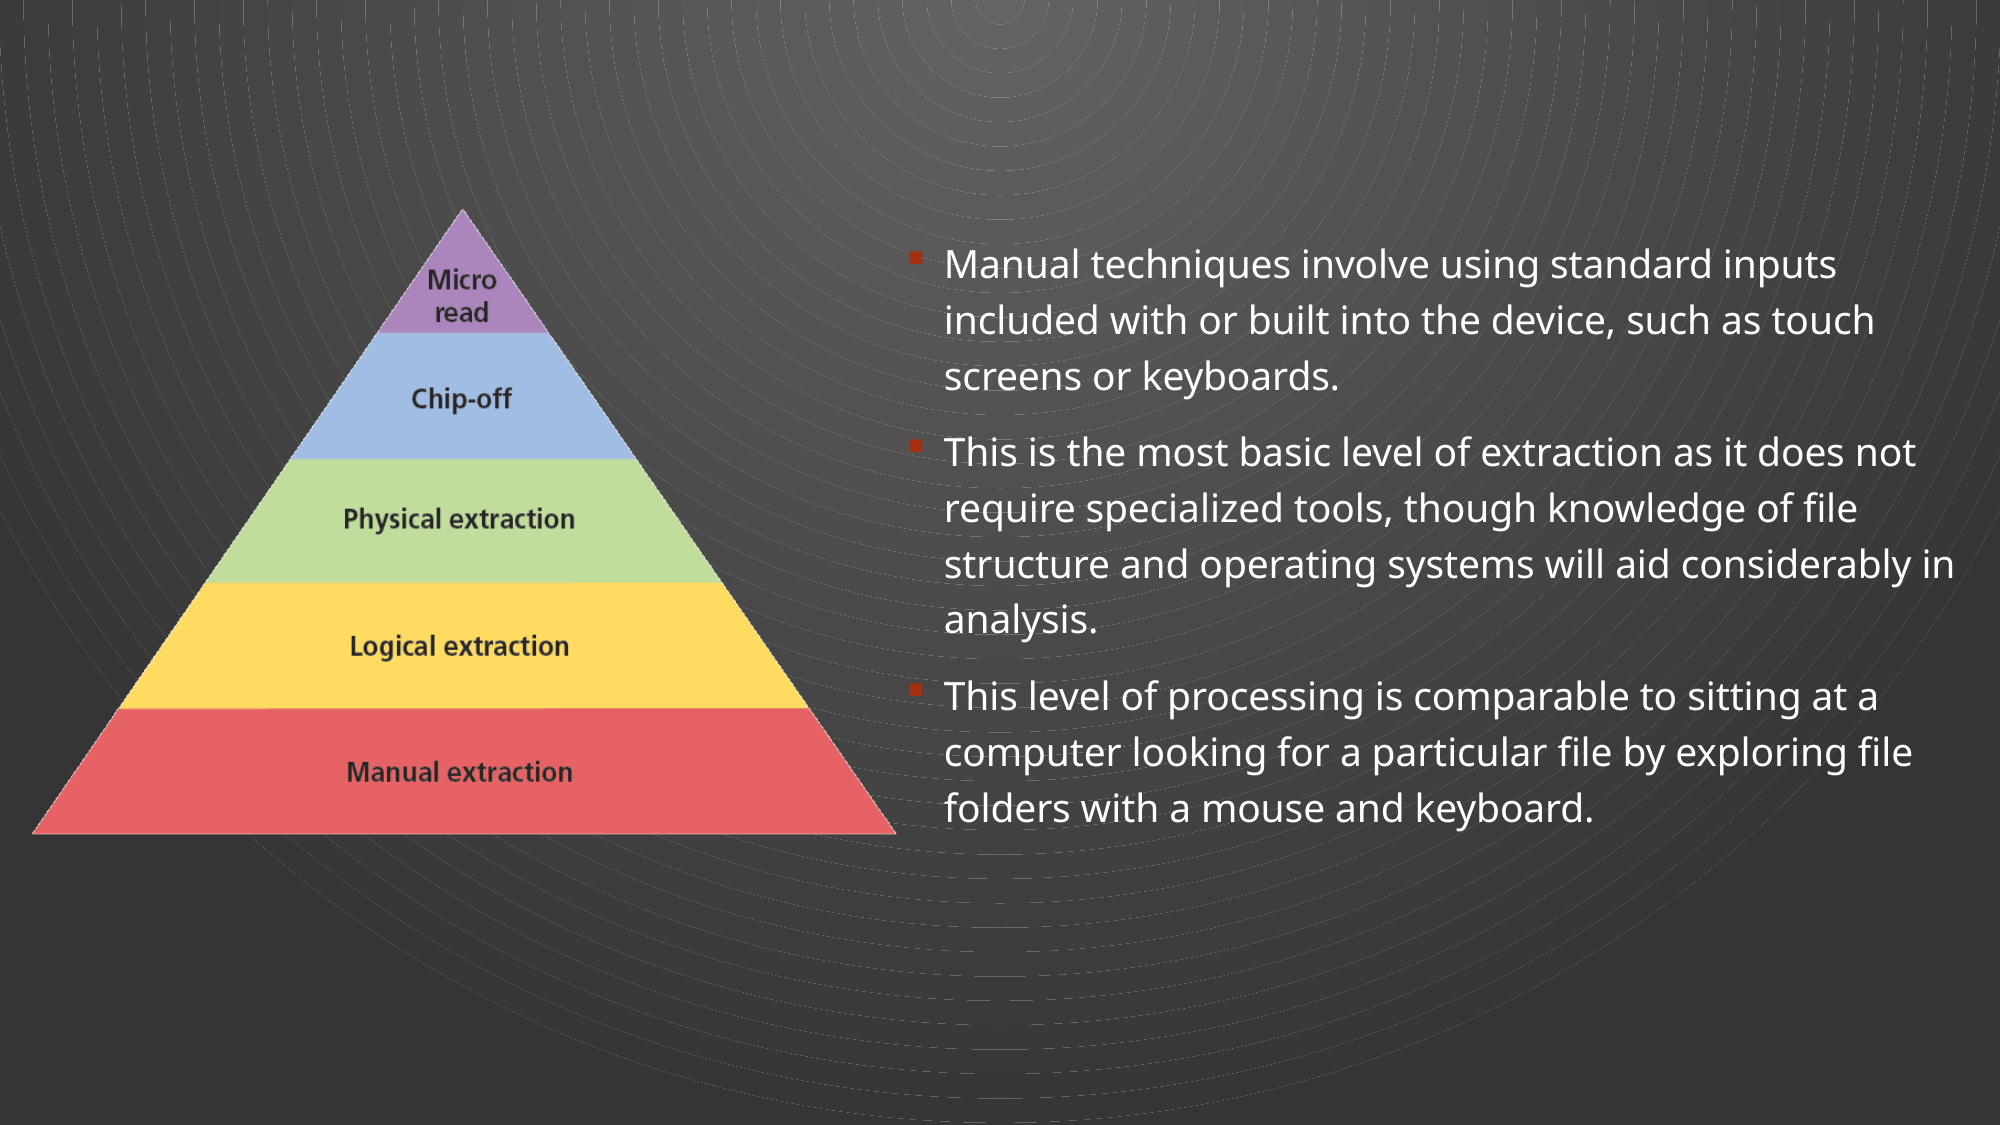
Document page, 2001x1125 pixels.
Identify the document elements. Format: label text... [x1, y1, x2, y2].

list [27, 195, 906, 847]
list Manual techniques involve using standard inputs included with or built into the device, such as touch screens or keyboards. This is the most basic level of extraction as it does not require specialized tools, though knowledge of file structure and operating systems will aid considerably in analysis. This level of processing is comparable to sitting at a computer looking for a particular file by exploring file folders with a mouse and keyboard. [895, 224, 1967, 1057]
